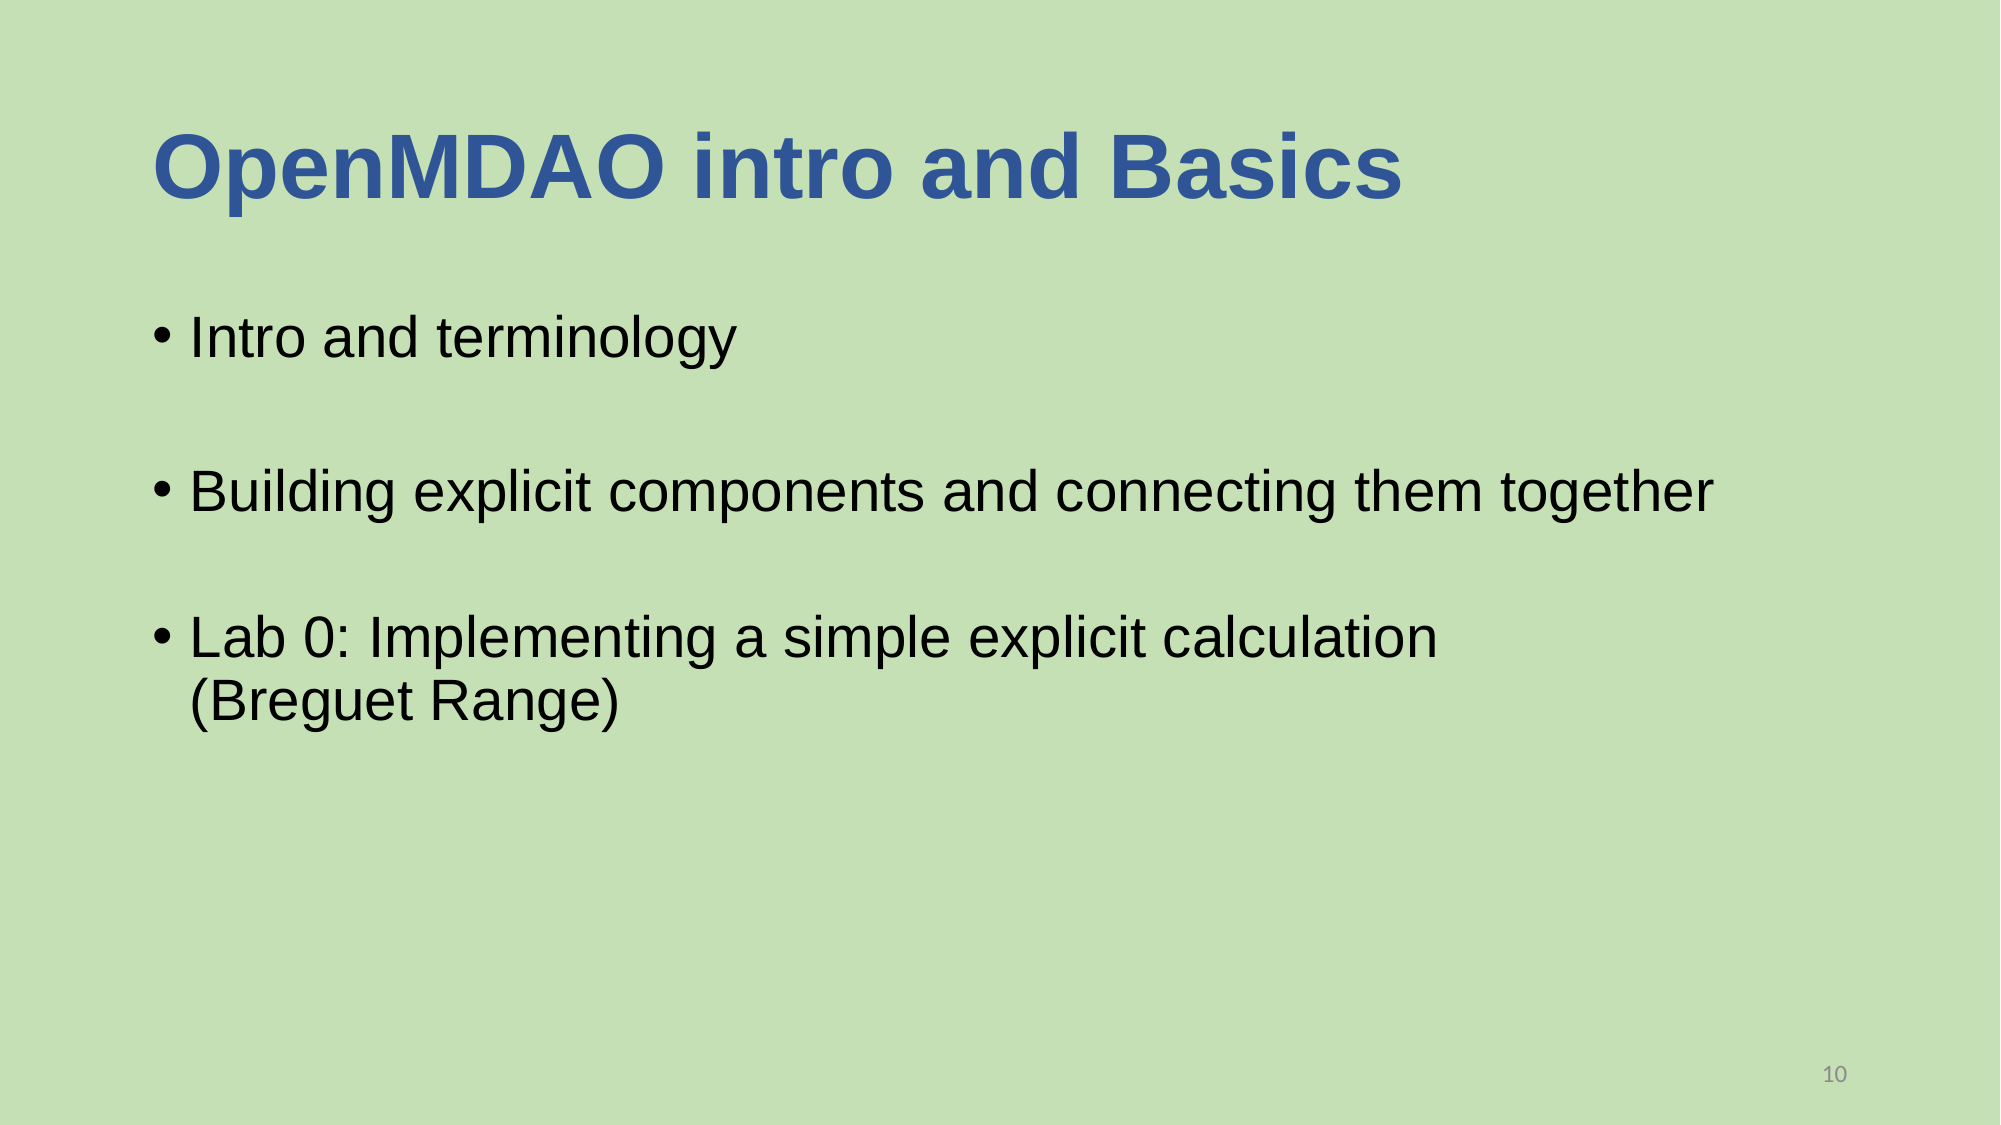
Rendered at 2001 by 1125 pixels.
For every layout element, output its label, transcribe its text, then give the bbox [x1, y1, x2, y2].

title OpenMDAO intro and Basics [137, 59, 1863, 278]
slide_number 10 [1412, 1042, 1863, 1103]
list Intro and terminology Building explicit components and connecting them together Lab 0: Implementing a simple explicit calculation (Breguet Range) [137, 299, 1863, 1014]
